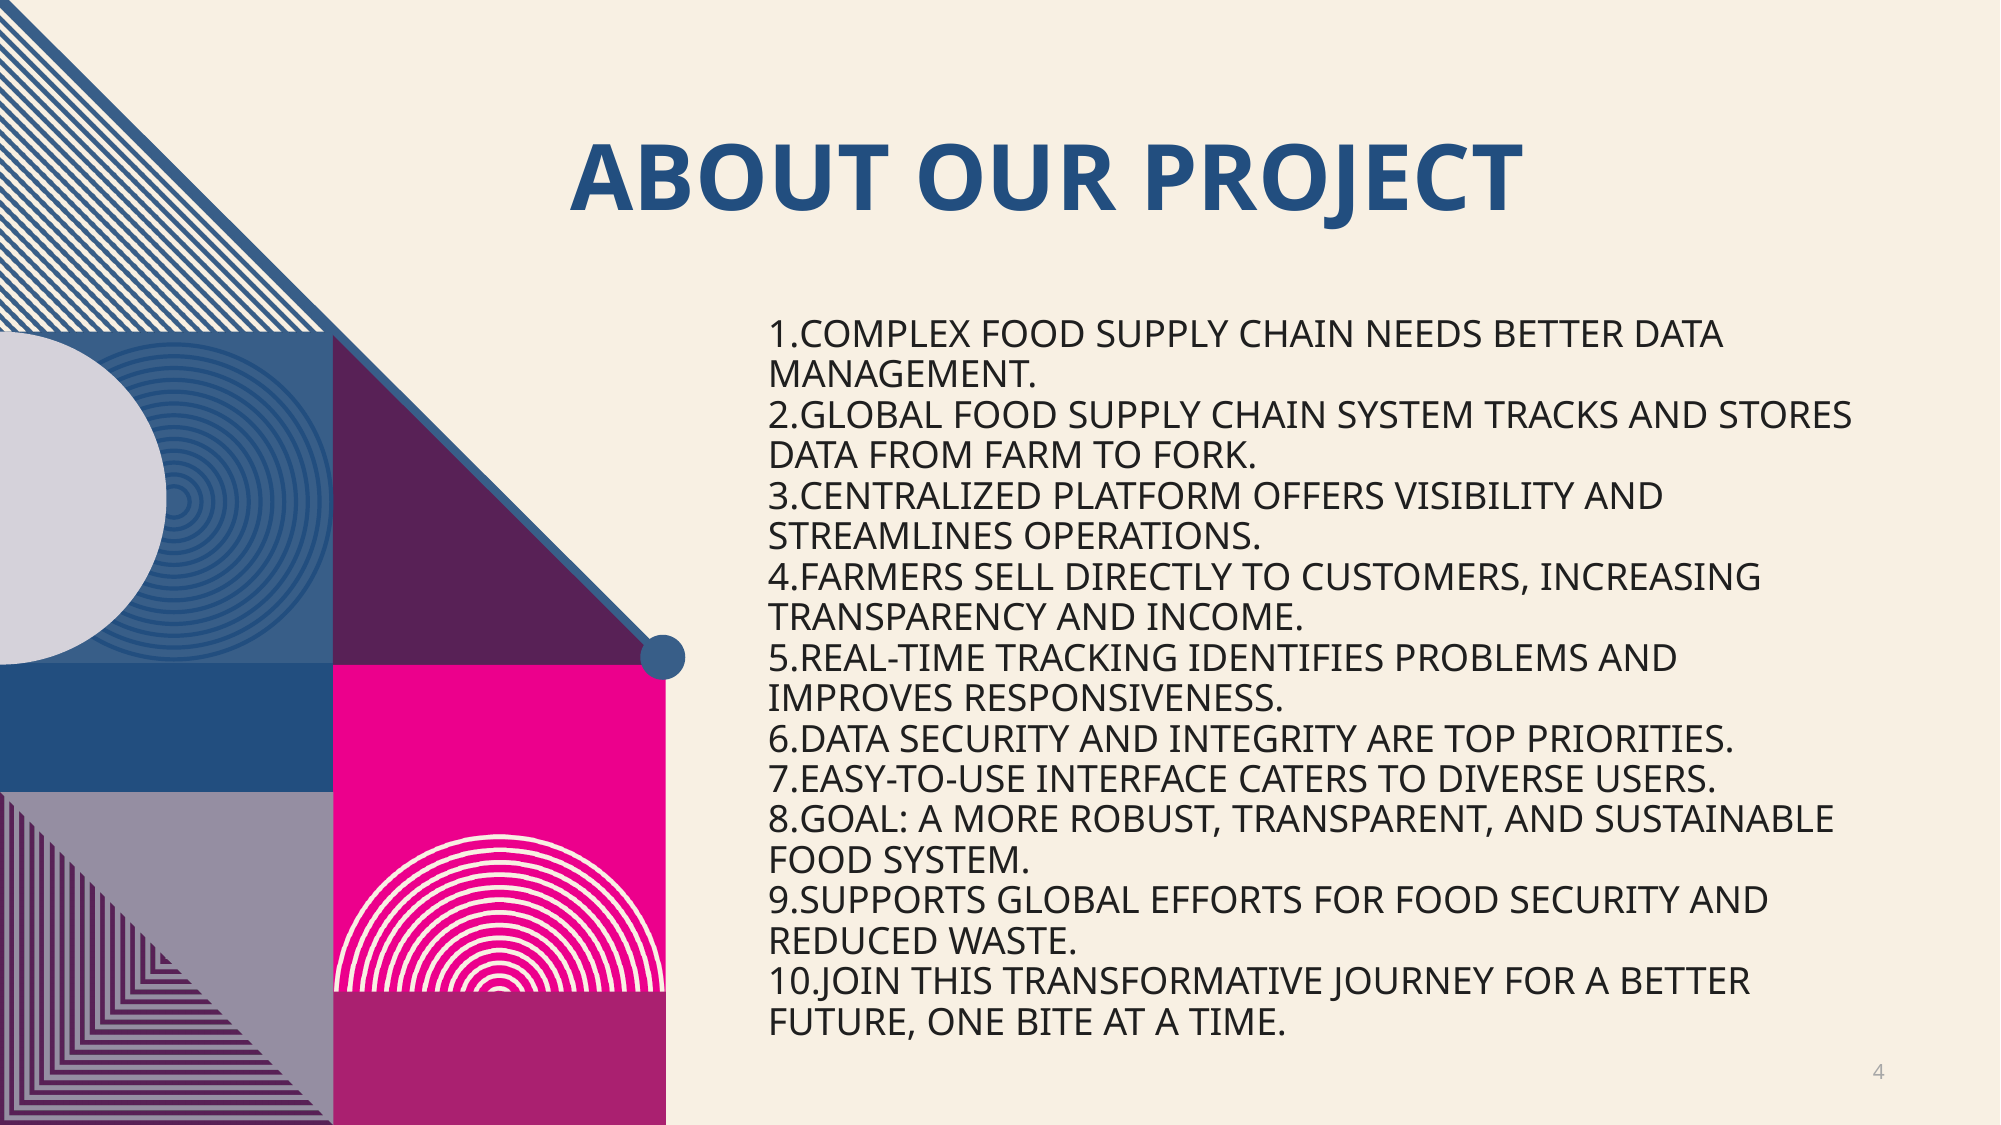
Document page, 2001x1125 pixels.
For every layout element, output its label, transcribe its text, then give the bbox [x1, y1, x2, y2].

text_box Complex food supply chain needs better data management. Global Food Supply Chain System tracks and stores data from farm to fork. Centralized platform offers visibility and streamlines operations. Farmers sell directly to customers, increasing transparency and income. Real-time tracking identifies problems and improves responsiveness. Data security and integrity are top priorities. Easy-to-use interface caters to diverse users. Goal: A more robust, transparent, and sustainable food system. Supports global efforts for food security and reduced waste. Join this transformative journey for a better future, one bite at a time. [753, 307, 1869, 1002]
picture [10, 0, 332, 237]
slide_number 4 [1824, 1042, 1900, 1103]
title [248, 37, 1290, 255]
picture [0, 792, 333, 1125]
picture [0, 4, 330, 333]
text_box About Our Project [555, 123, 1596, 341]
picture [266, 255, 332, 321]
picture [334, 834, 665, 991]
